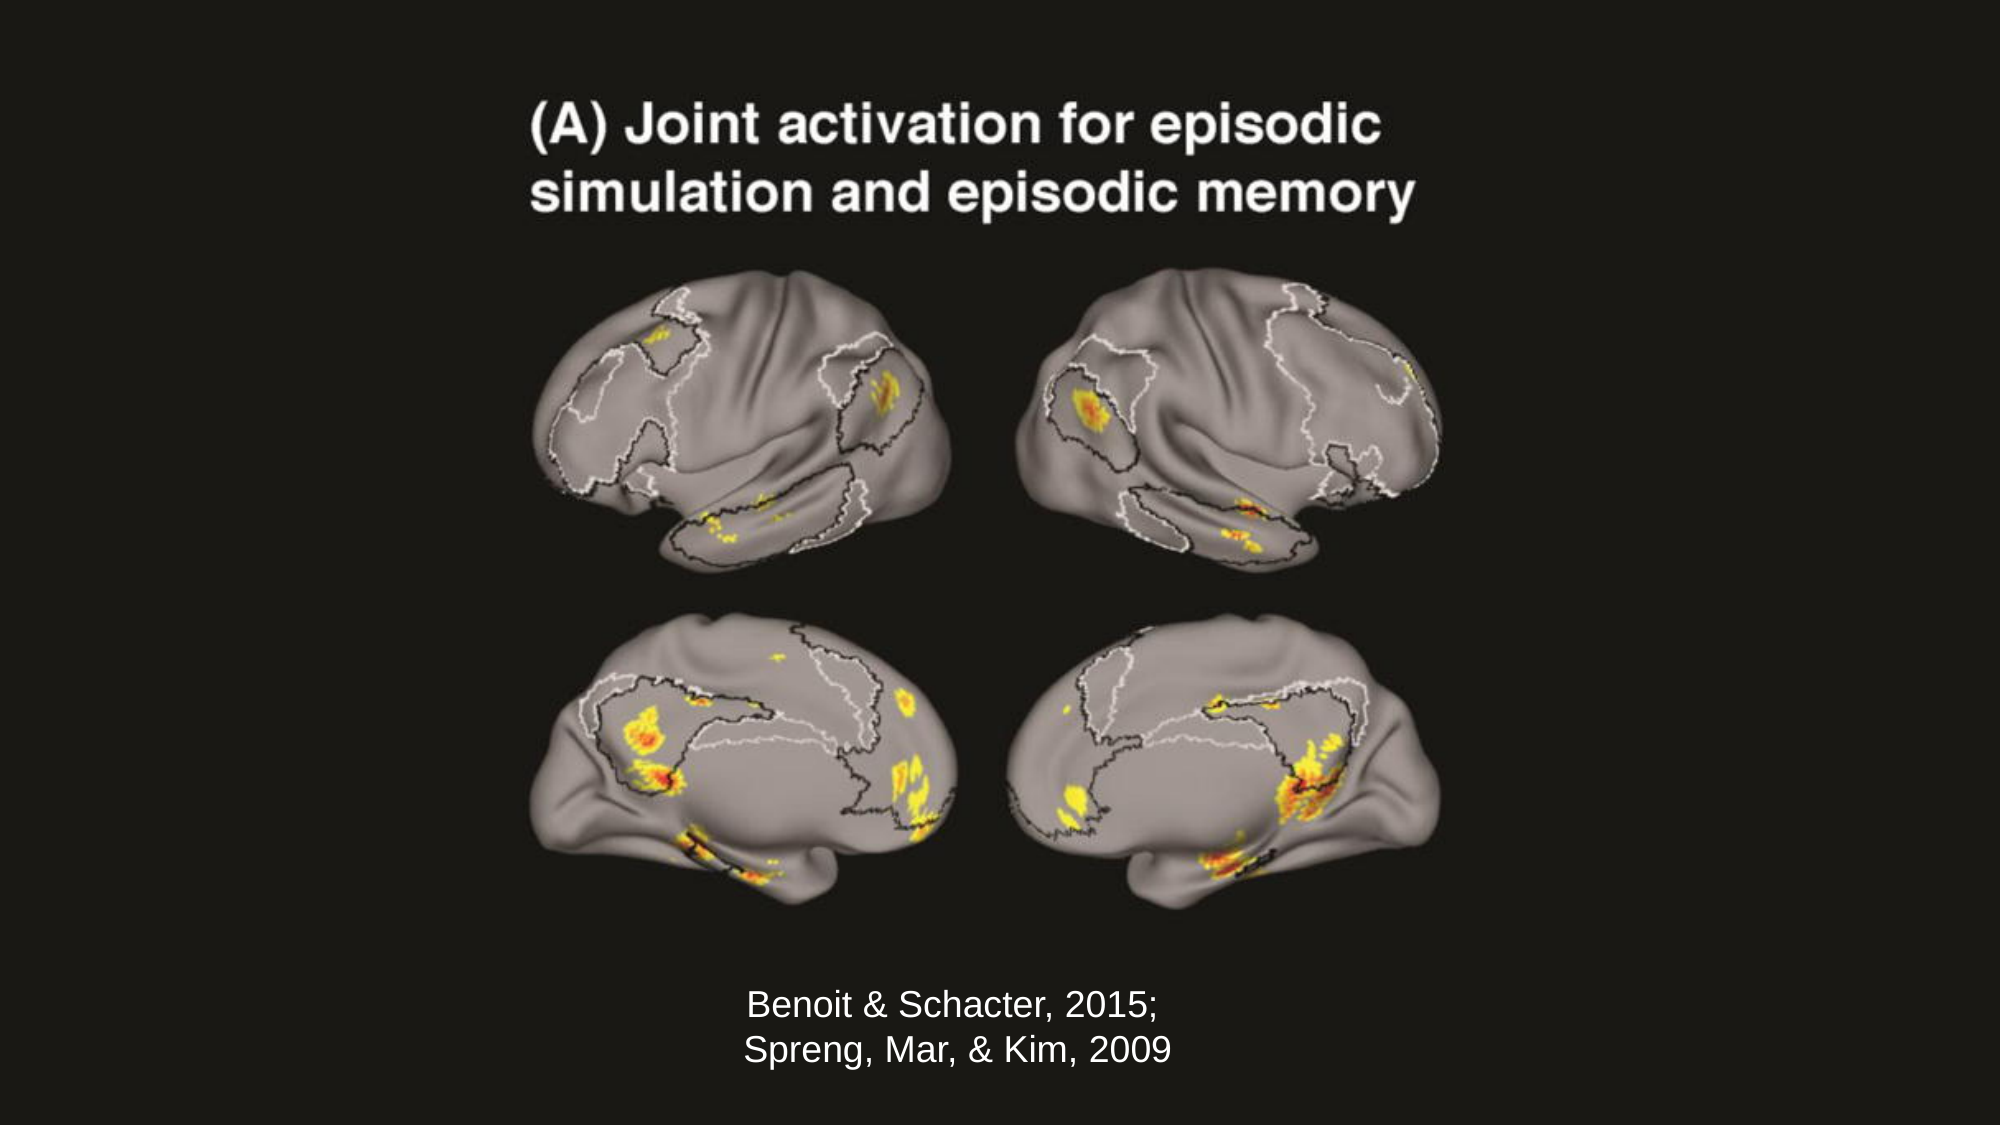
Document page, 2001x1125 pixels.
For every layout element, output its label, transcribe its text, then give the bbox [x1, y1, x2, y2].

text_box Benoit & Schacter, 2015; Spreng, Mar, & Kim, 2009 [639, 972, 1277, 1077]
picture [516, 83, 1451, 932]
